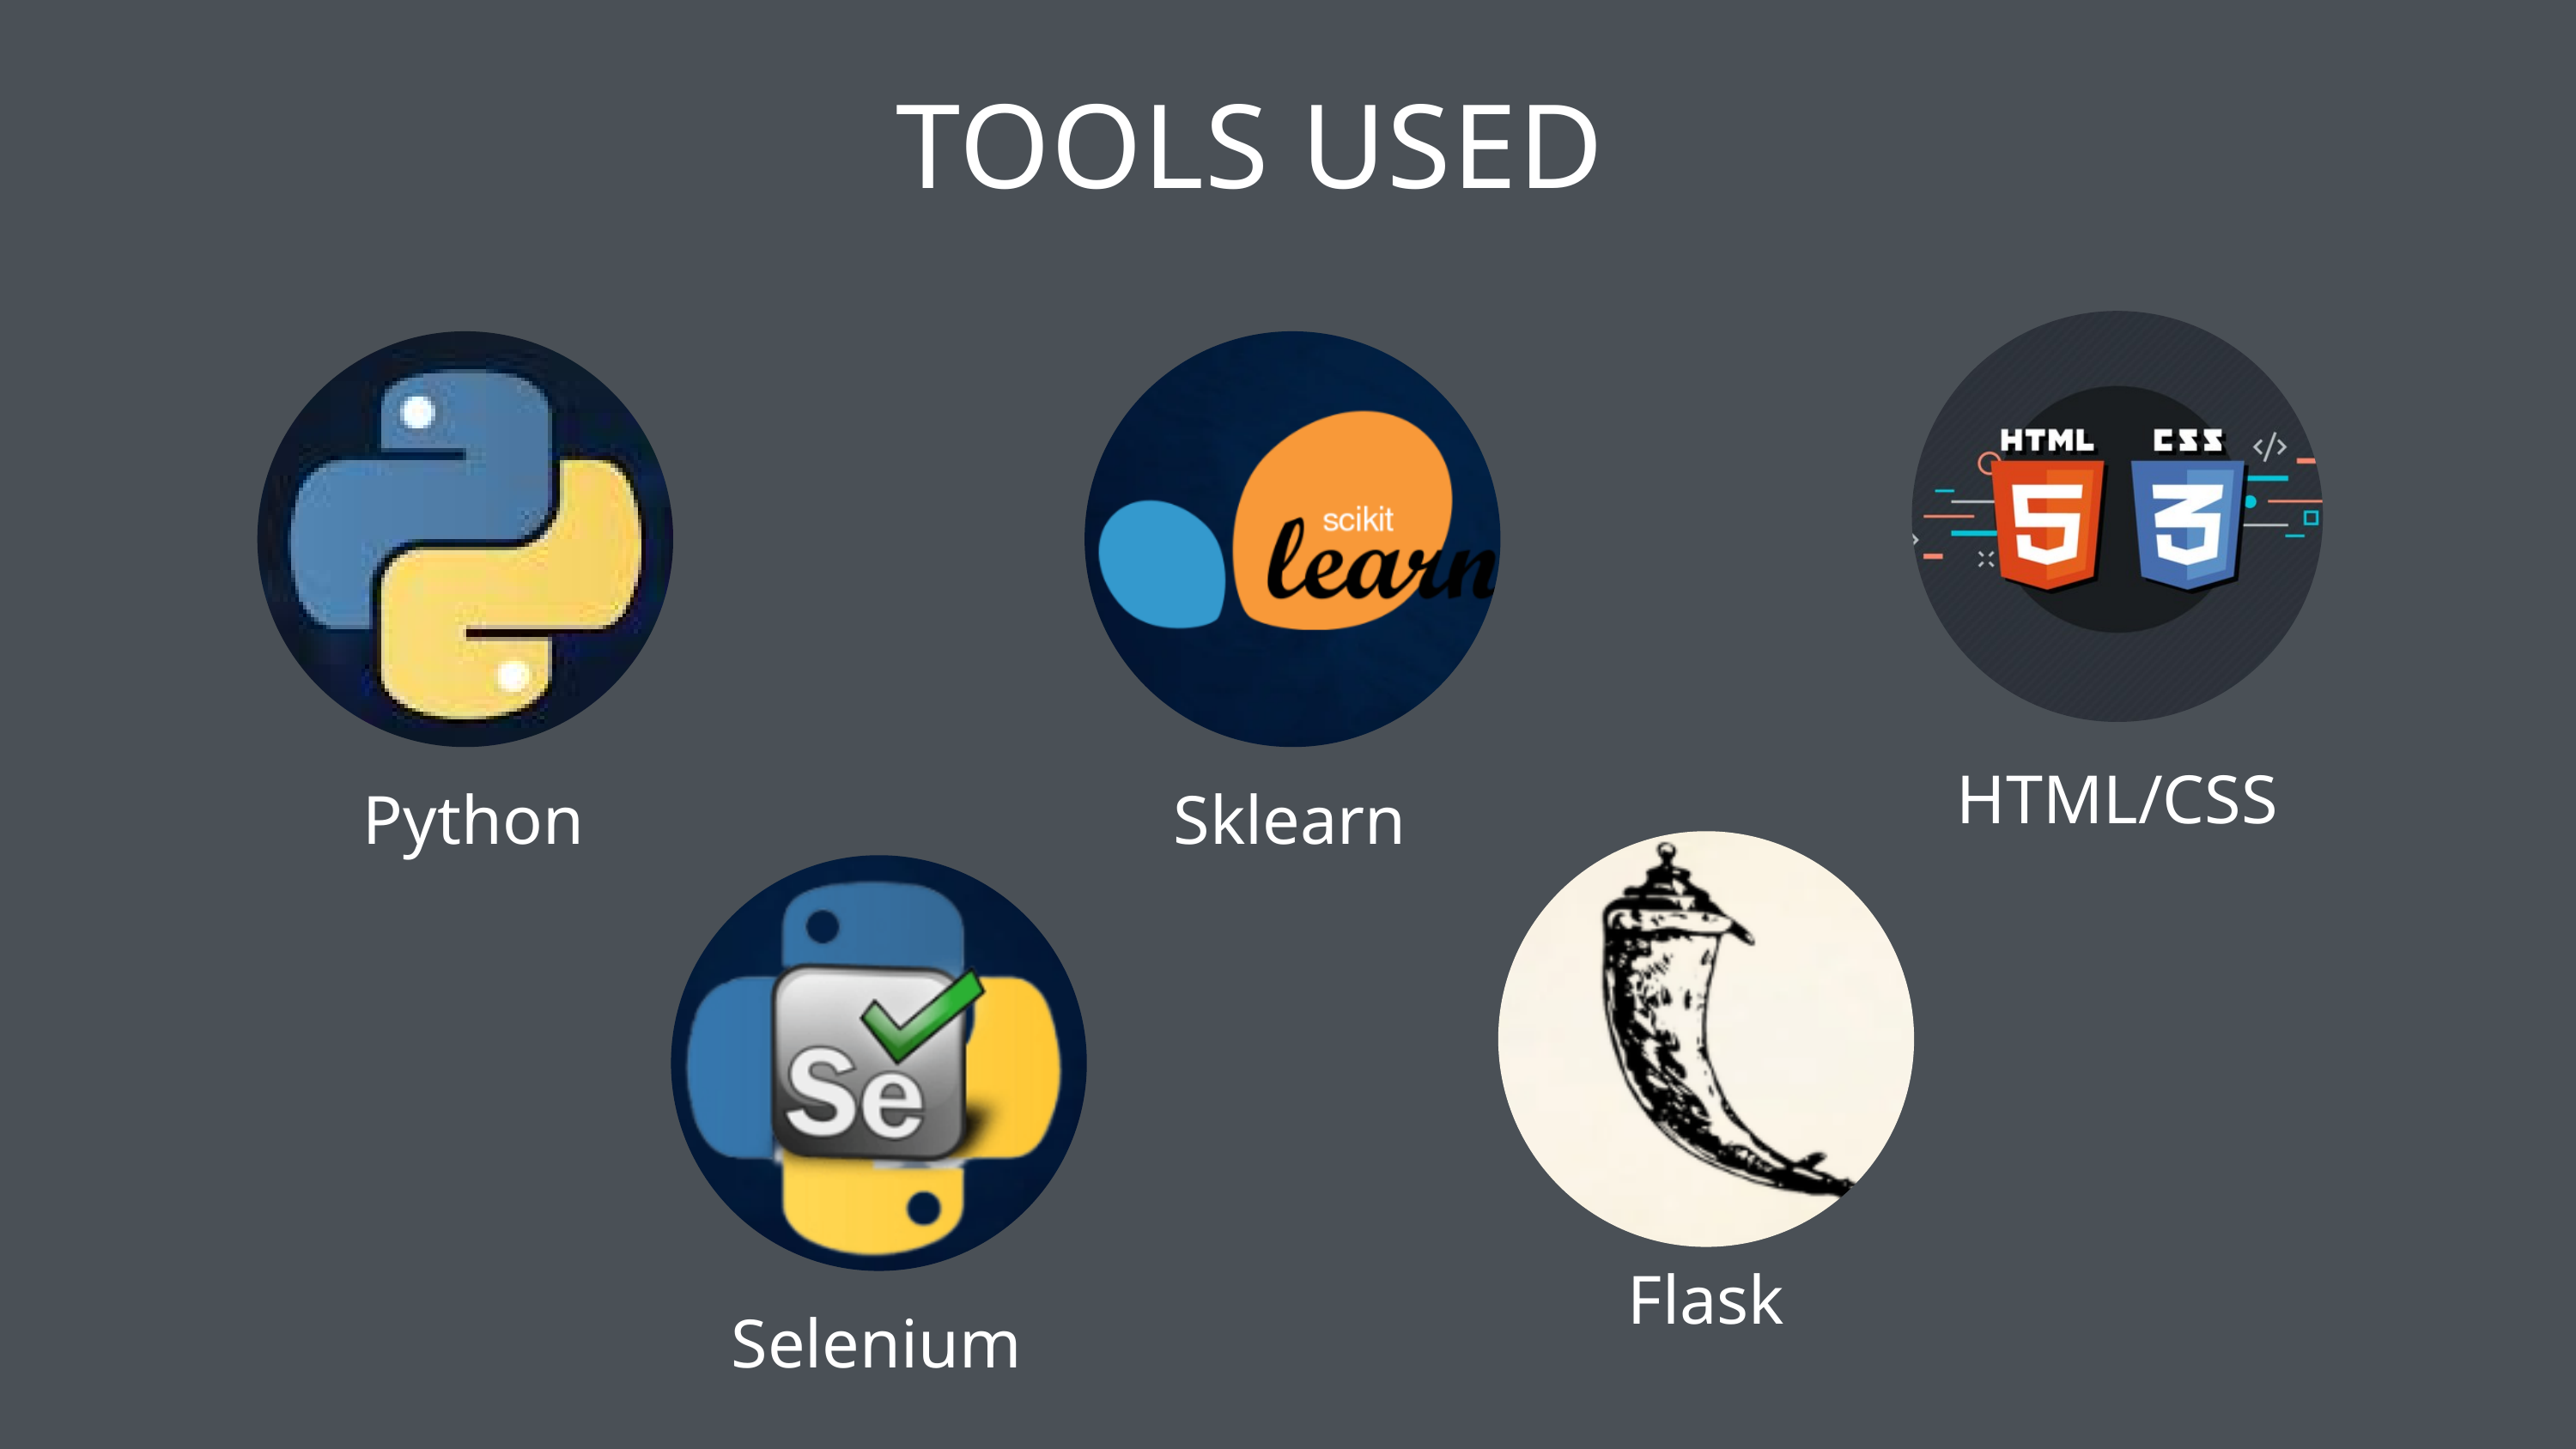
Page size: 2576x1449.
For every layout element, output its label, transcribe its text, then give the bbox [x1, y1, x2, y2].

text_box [1084, 330, 1501, 852]
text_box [1911, 310, 2324, 832]
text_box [1498, 830, 1915, 1332]
text_box TOOLS USED [896, 79, 1680, 213]
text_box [671, 854, 1087, 1376]
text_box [257, 330, 674, 855]
